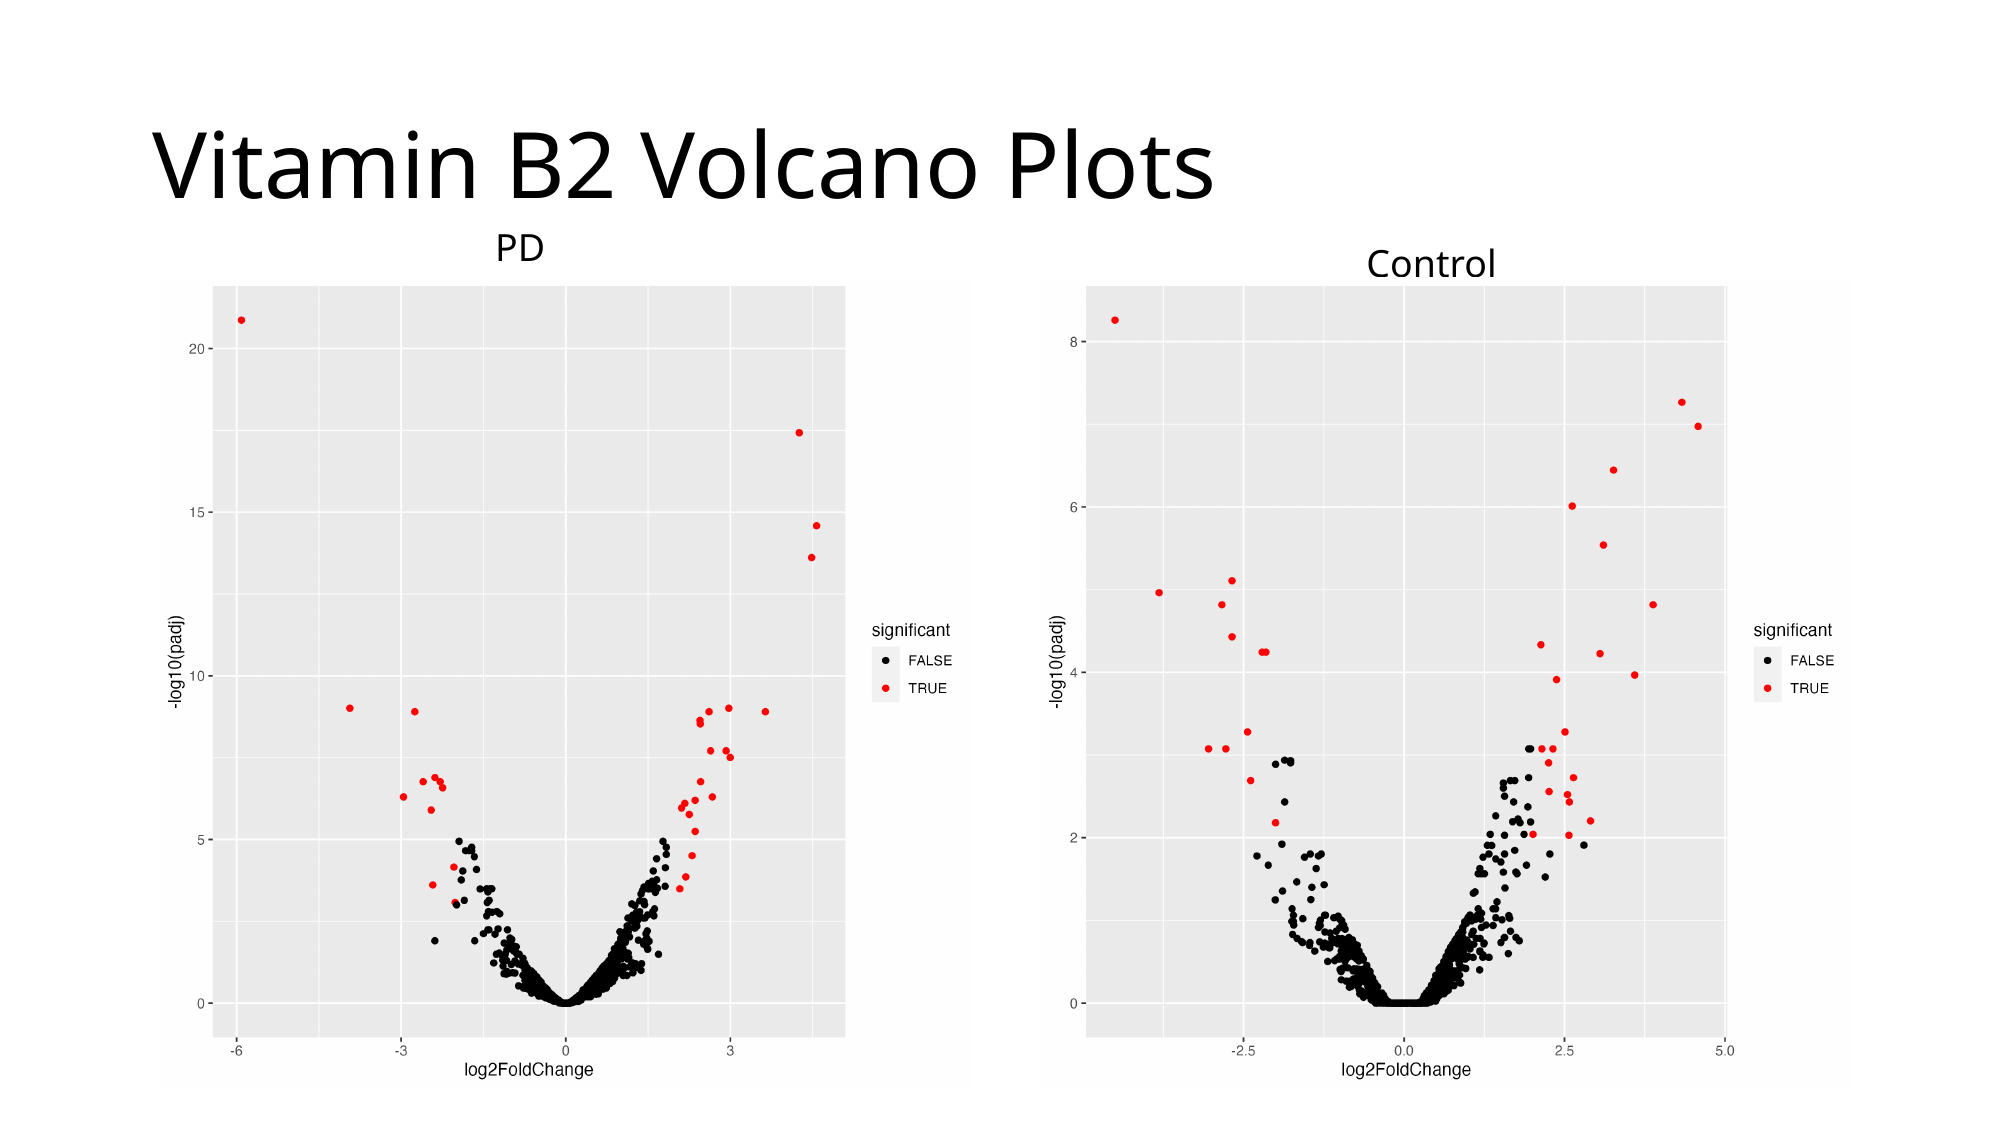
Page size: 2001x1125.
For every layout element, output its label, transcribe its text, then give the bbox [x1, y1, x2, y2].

title Vitamin B2 Volcano Plots [137, 59, 1863, 278]
text_box Control [1351, 232, 1587, 276]
picture [158, 276, 970, 1088]
text_box PD [480, 216, 565, 276]
picture [1040, 276, 1852, 1088]
